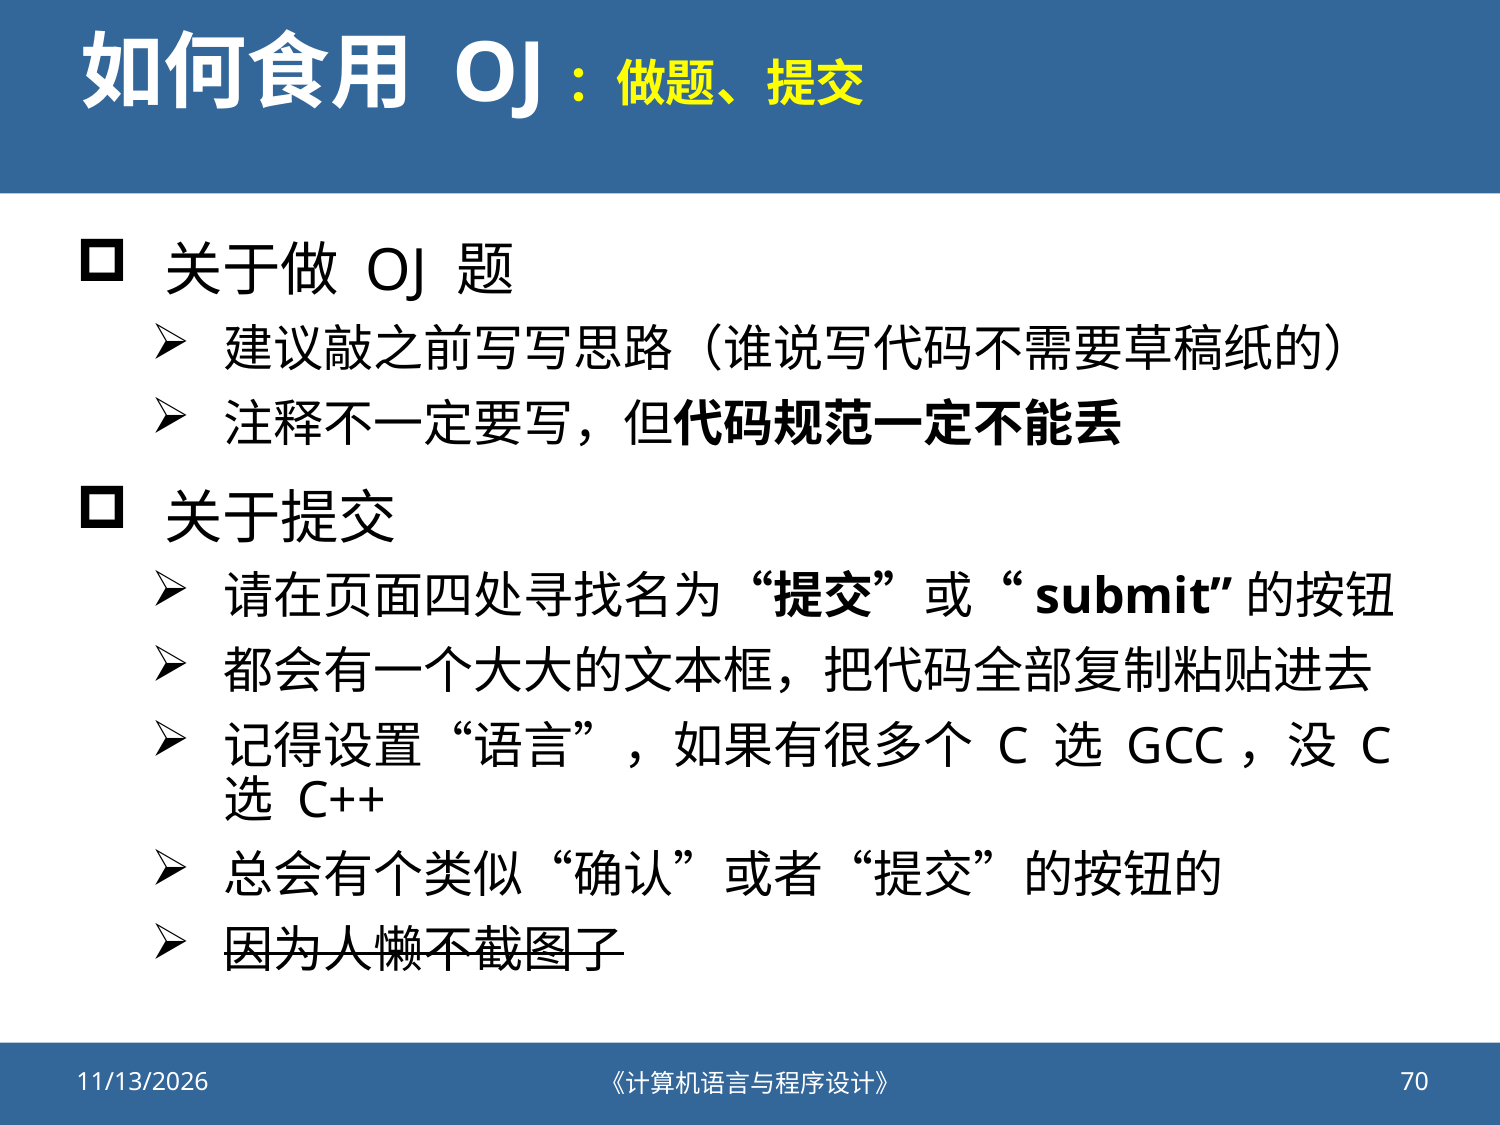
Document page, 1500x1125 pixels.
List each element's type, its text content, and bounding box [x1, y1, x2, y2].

title 如何食用 OJ：做题、提交 [65, 0, 1444, 149]
list 关于做 OJ 题 建议敲之前写写思路（谁说写代码不需要草稿纸的） 注释不一定要写，但代码规范一定不能丢 关于提交 请在页面四处寻找名为“提交”或“submit”的按钮 都会有一个大大的文本框，把代码全部复制粘贴进去 记得设置“语言”，如果有很多个 C 选 GCC，没 C 选 C++ 总会有个类似“确认”或者“提交”的按钮的 因为人懒不截图了 [61, 218, 1473, 1011]
slide_number 70 [1084, 1052, 1444, 1113]
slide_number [61, 1052, 422, 1113]
footer 《计算机语言与程序设计》 [480, 1052, 1021, 1113]
